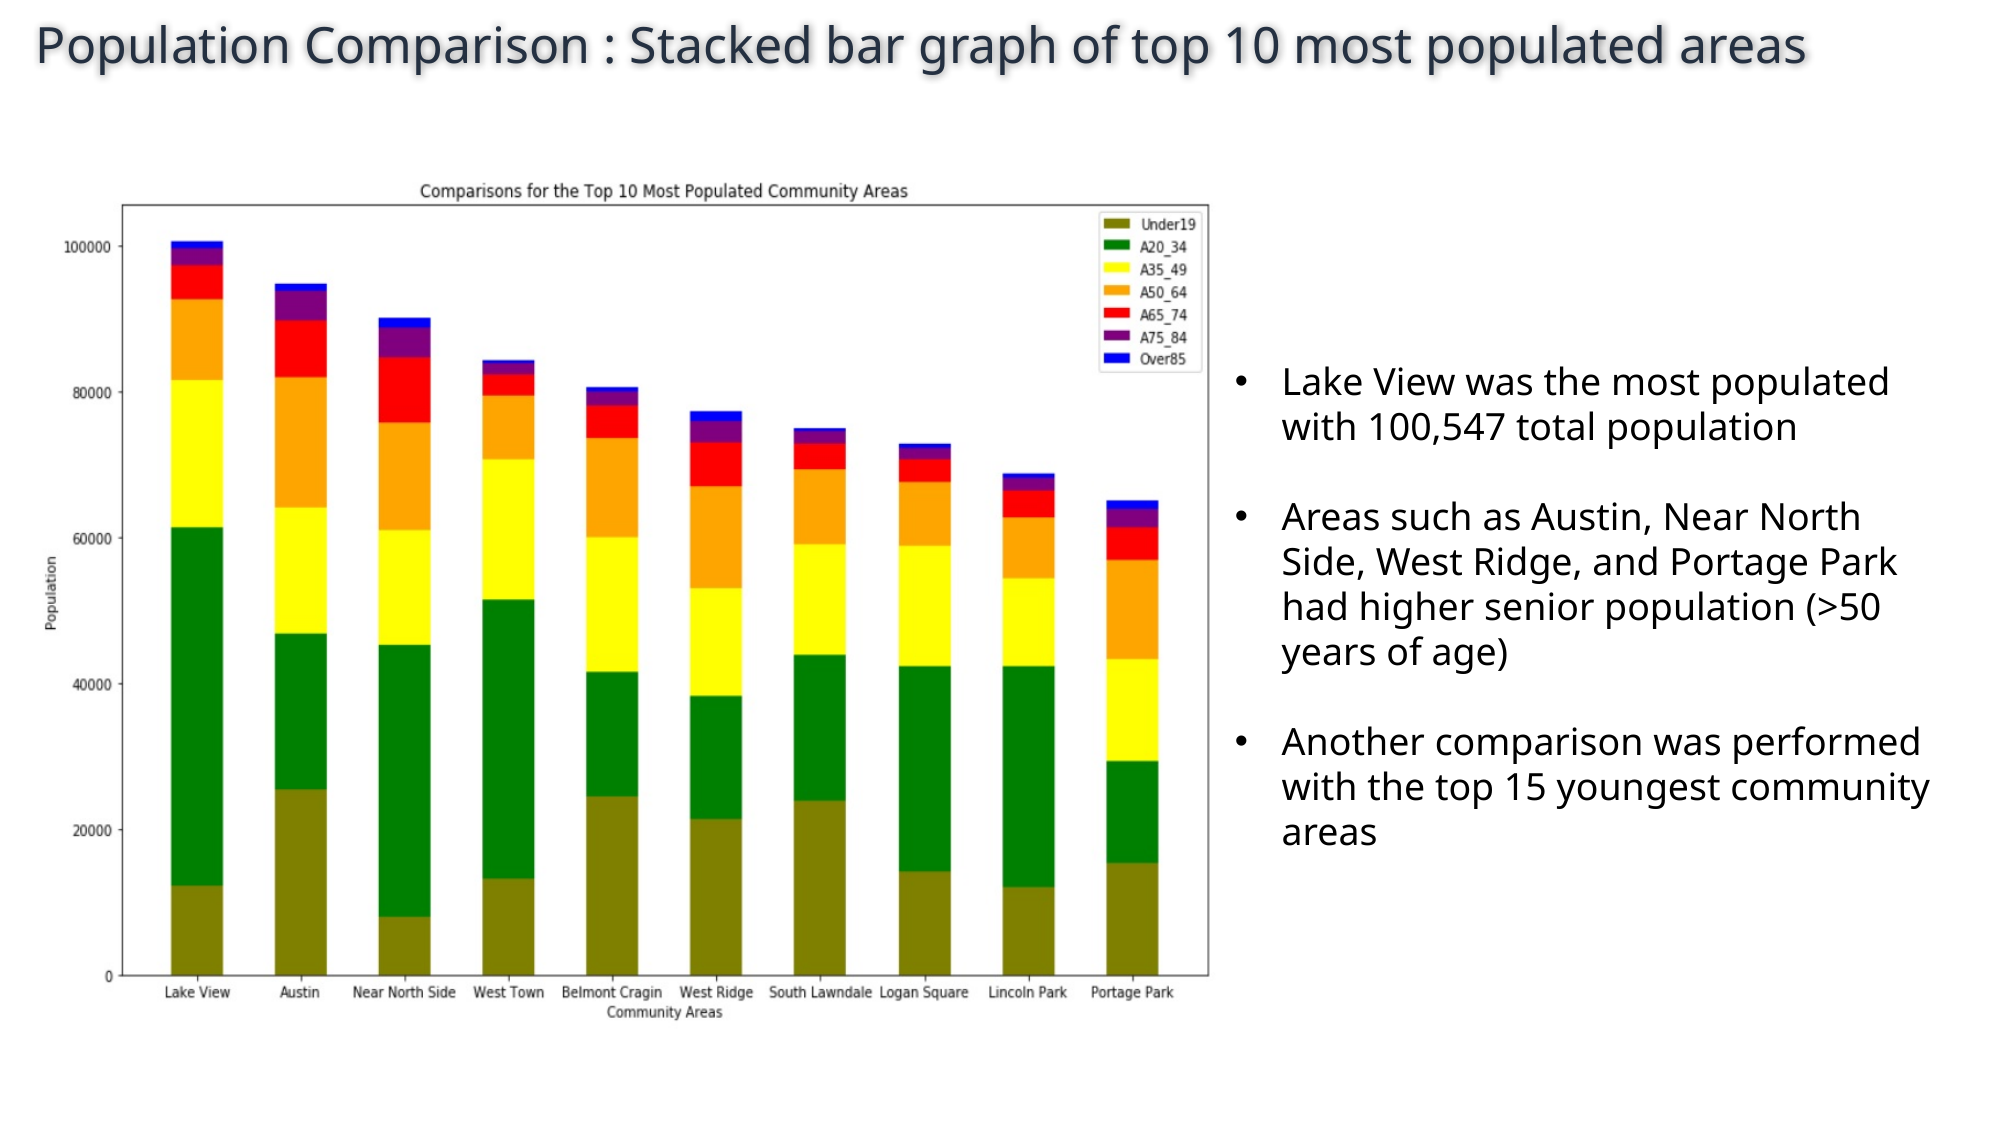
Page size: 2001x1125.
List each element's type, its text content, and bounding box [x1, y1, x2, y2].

picture [34, 153, 1246, 1036]
text_box Lake View was the most populated with 100,547 total population Areas such as Austin, Near North Side, West Ridge, and Portage Park had higher senior population (>50 years of age) Another comparison was performed with the top 15 youngest community areas [1253, 350, 1947, 861]
title Population Comparison : Stacked bar graph of top 10 most populated areas [0, 0, 1858, 88]
